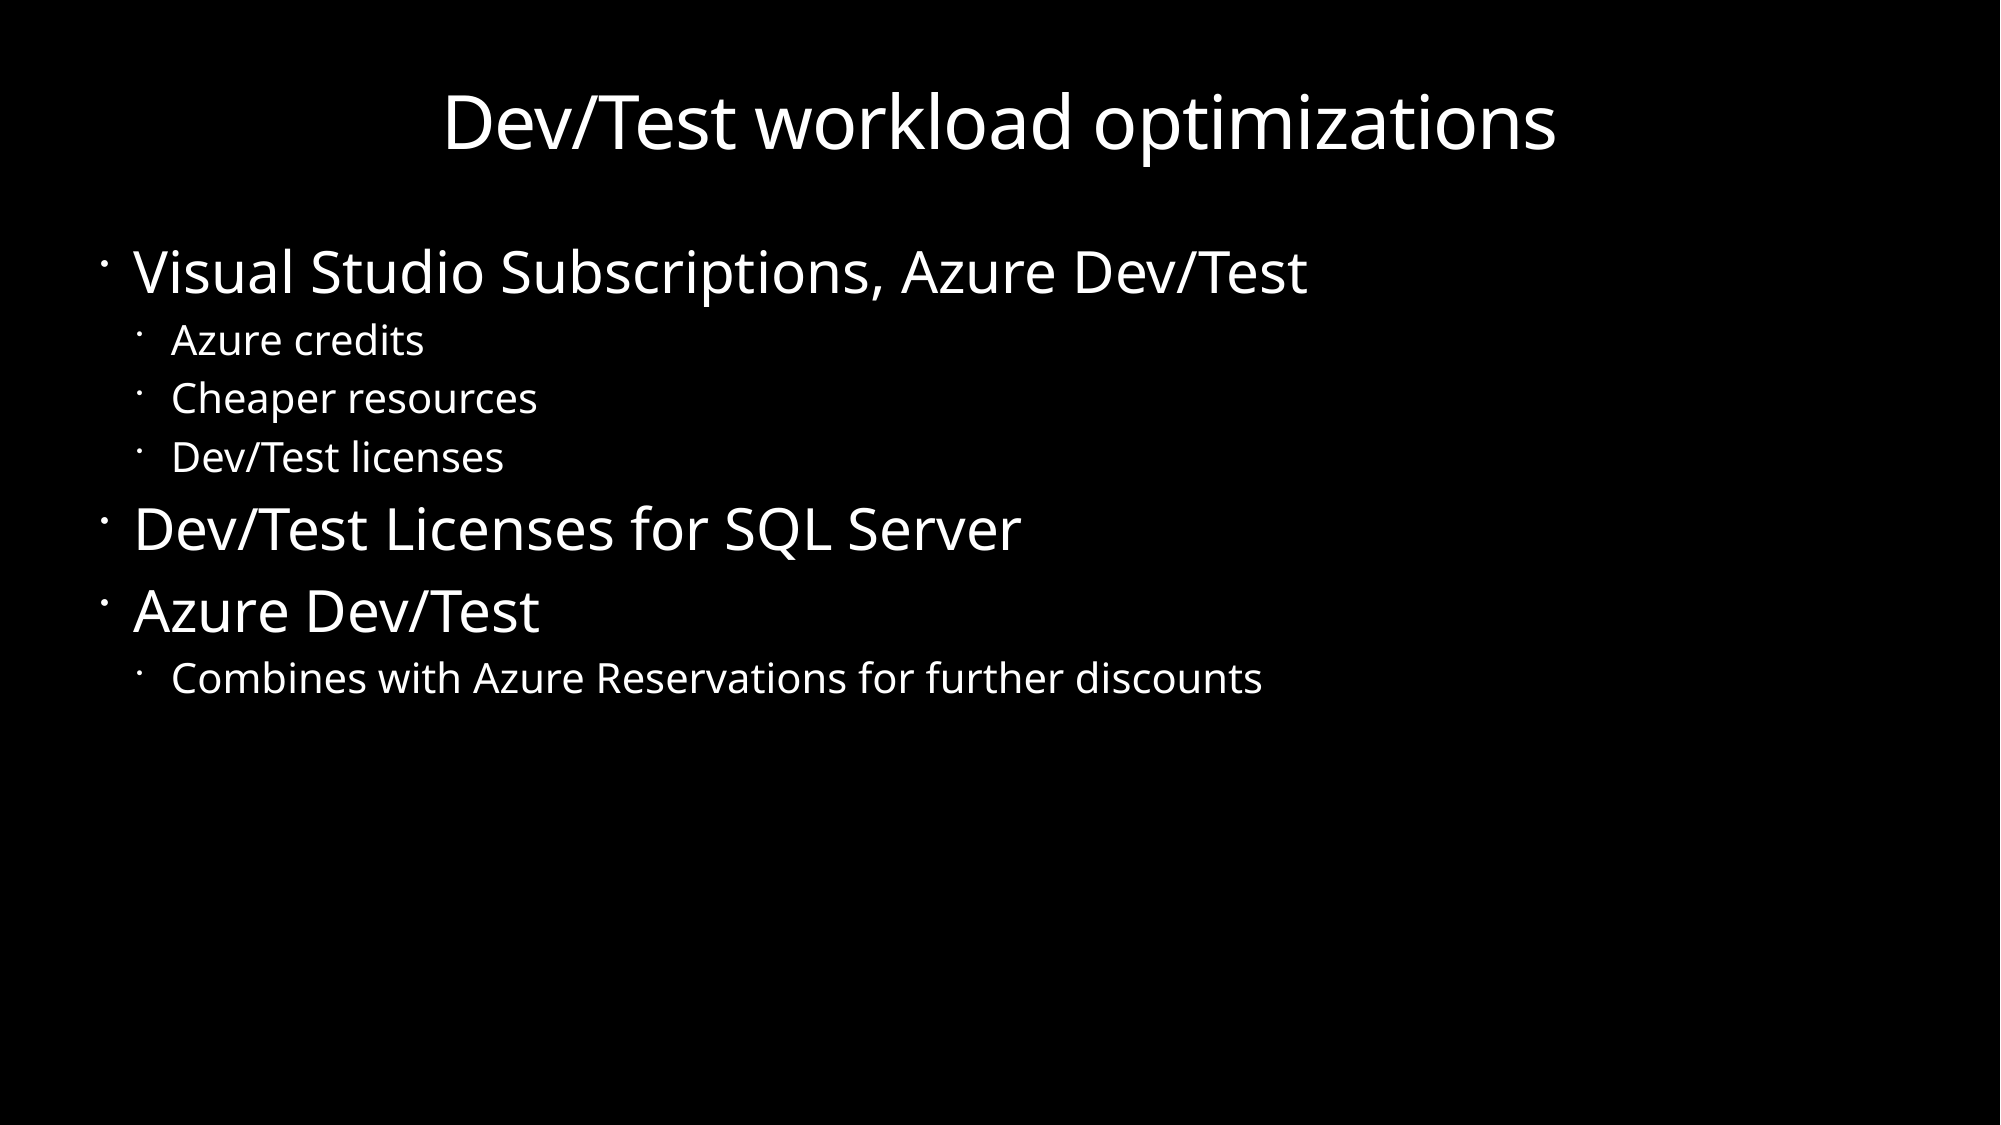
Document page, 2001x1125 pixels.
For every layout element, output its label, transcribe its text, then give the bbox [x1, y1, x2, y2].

list Visual Studio Subscriptions, Azure Dev/Test Azure credits Cheaper resources Dev/Test licenses Dev/Test Licenses for SQL Server Azure Dev/Test Combines with Azure Reservations for further discounts [95, 235, 1904, 501]
title Dev/Test workload optimizations [96, 75, 1904, 166]
